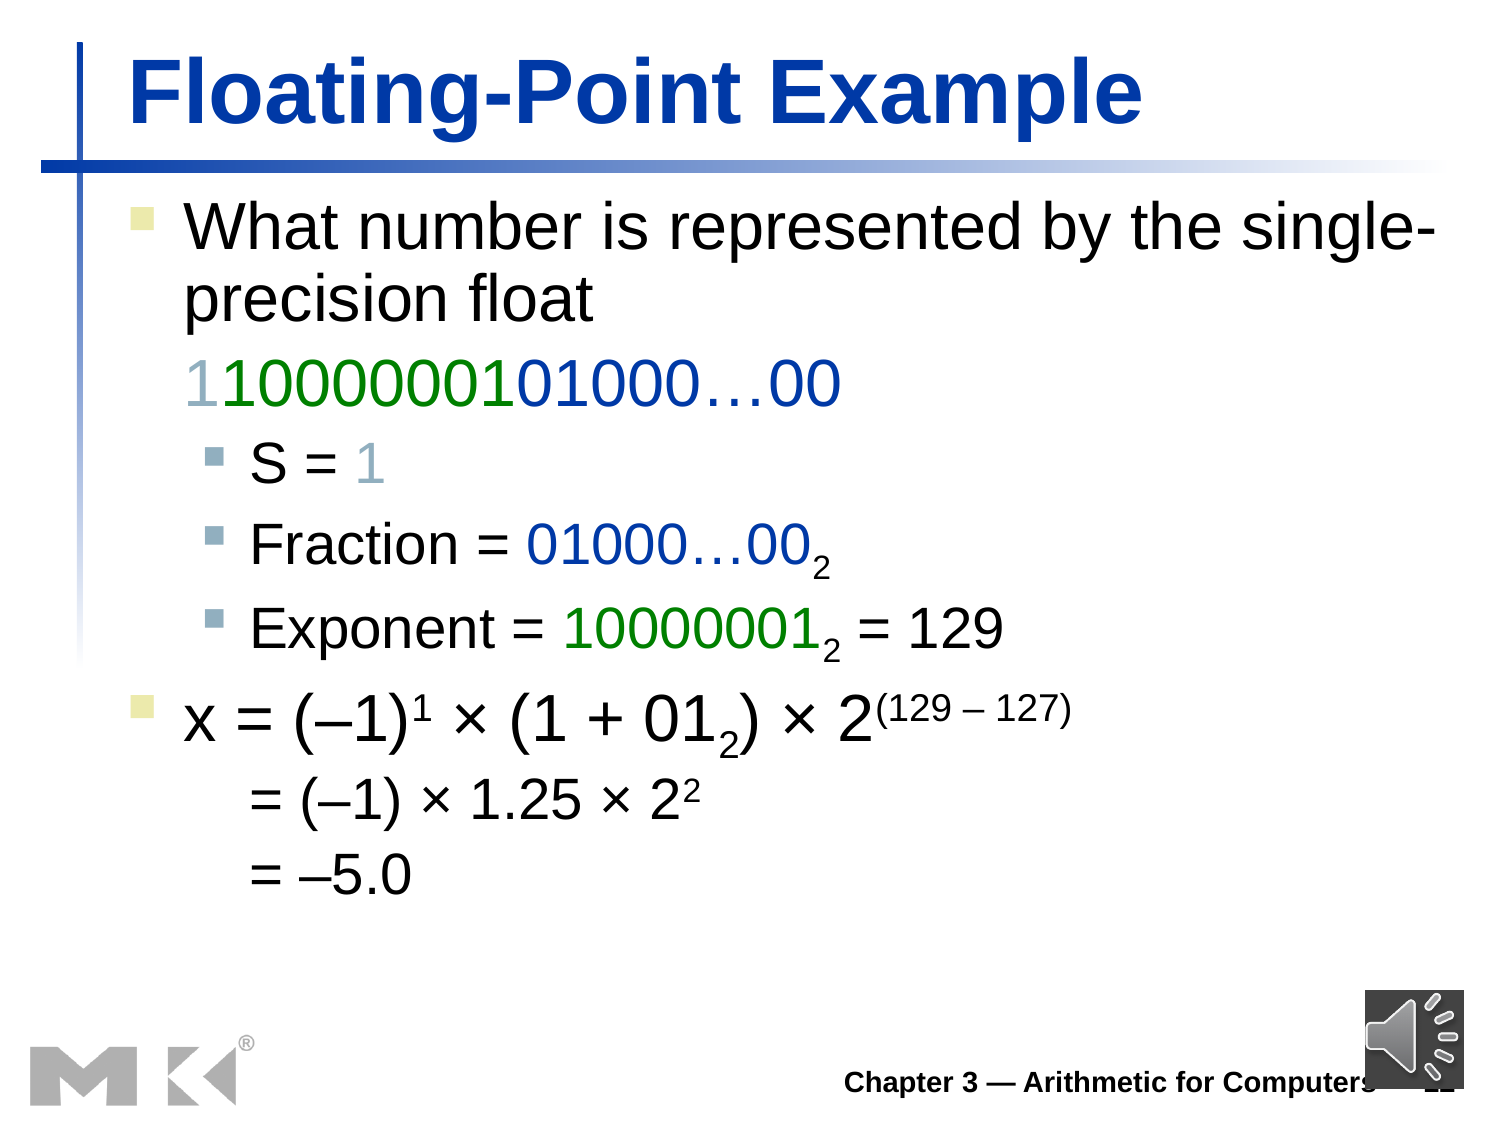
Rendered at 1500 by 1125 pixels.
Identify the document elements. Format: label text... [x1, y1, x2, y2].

list What number is represented by the single-precision float 11000000101000…00 S = 1 Fraction = 01000…002 Exponent = 100000012 = 129 x = (–1)1 × (1 + 012) × 2(129 – 127) = (–1) × 1.25 × 22 = –5.0 [112, 184, 1469, 1024]
title Floating-Point Example [112, 23, 1468, 149]
picture [1364, 989, 1465, 1090]
picture [29, 1034, 255, 1106]
footer Chapter 3 — Arithmetic for Computers — 12 [277, 1046, 1471, 1106]
